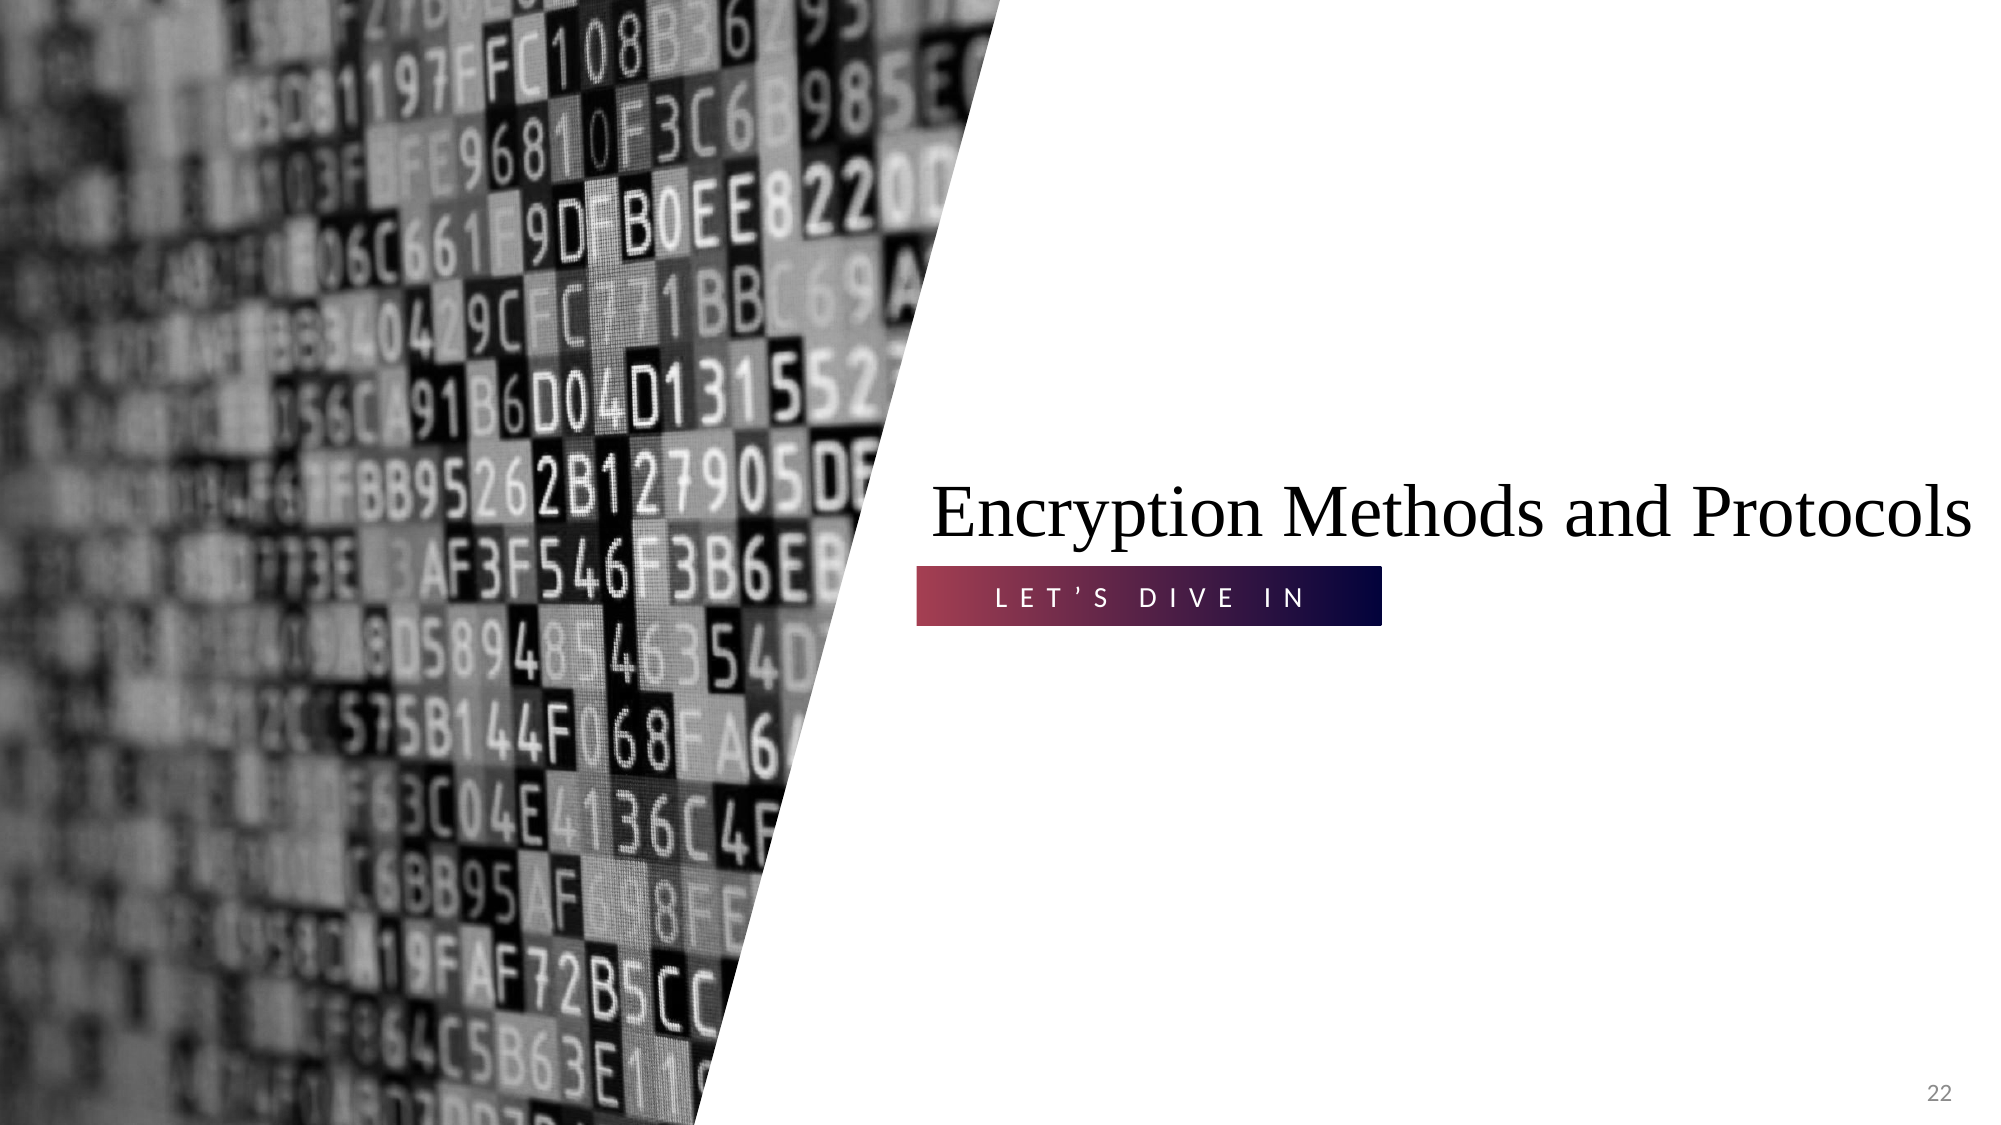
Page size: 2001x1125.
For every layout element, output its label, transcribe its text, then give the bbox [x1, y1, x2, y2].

title Encryption Methods and Protocols [1000, 451, 2000, 559]
slide_number 22 [1894, 1061, 1968, 1121]
picture [0, 0, 1000, 1125]
list Let’s Dive In [1000, 566, 1382, 626]
